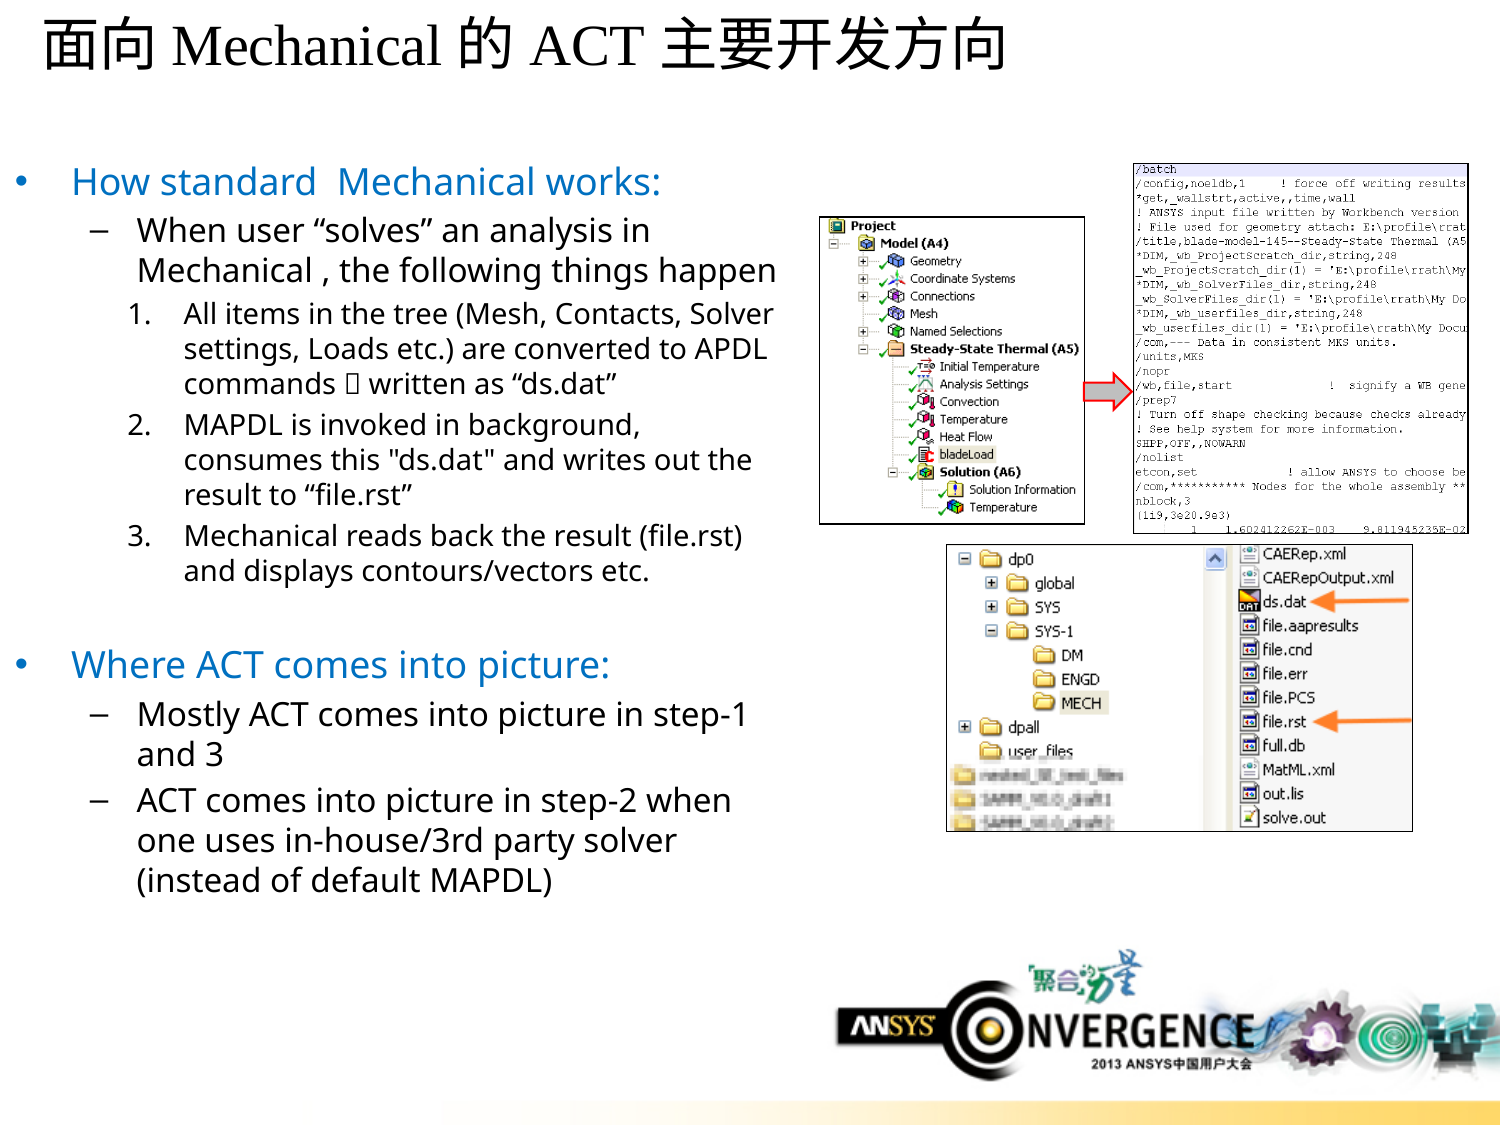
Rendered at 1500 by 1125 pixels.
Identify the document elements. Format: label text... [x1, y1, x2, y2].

text_box How standard Mechanical works: When user “solves” an analysis in Mechanical , the following things happen All items in the tree (Mesh, Contacts, Solver settings, Loads etc.) are converted to APDL commands  written as “ds.dat” MAPDL is invoked in background, consumes this "ds.dat" and writes out the result to “file.rst” Mechanical reads back the result (file.rst) and displays contours/vectors etc. Where ACT comes into picture: Mostly ACT comes into picture in step-1 and 3 ACT comes into picture in step-2 when one uses in-house/3rd party solver (instead of default MAPDL) [0, 150, 797, 1055]
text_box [820, 163, 1468, 533]
picture [0, 1, 1500, 1125]
title 面向Mechanical的ACT主要开发方向 [26, 1, 1376, 90]
